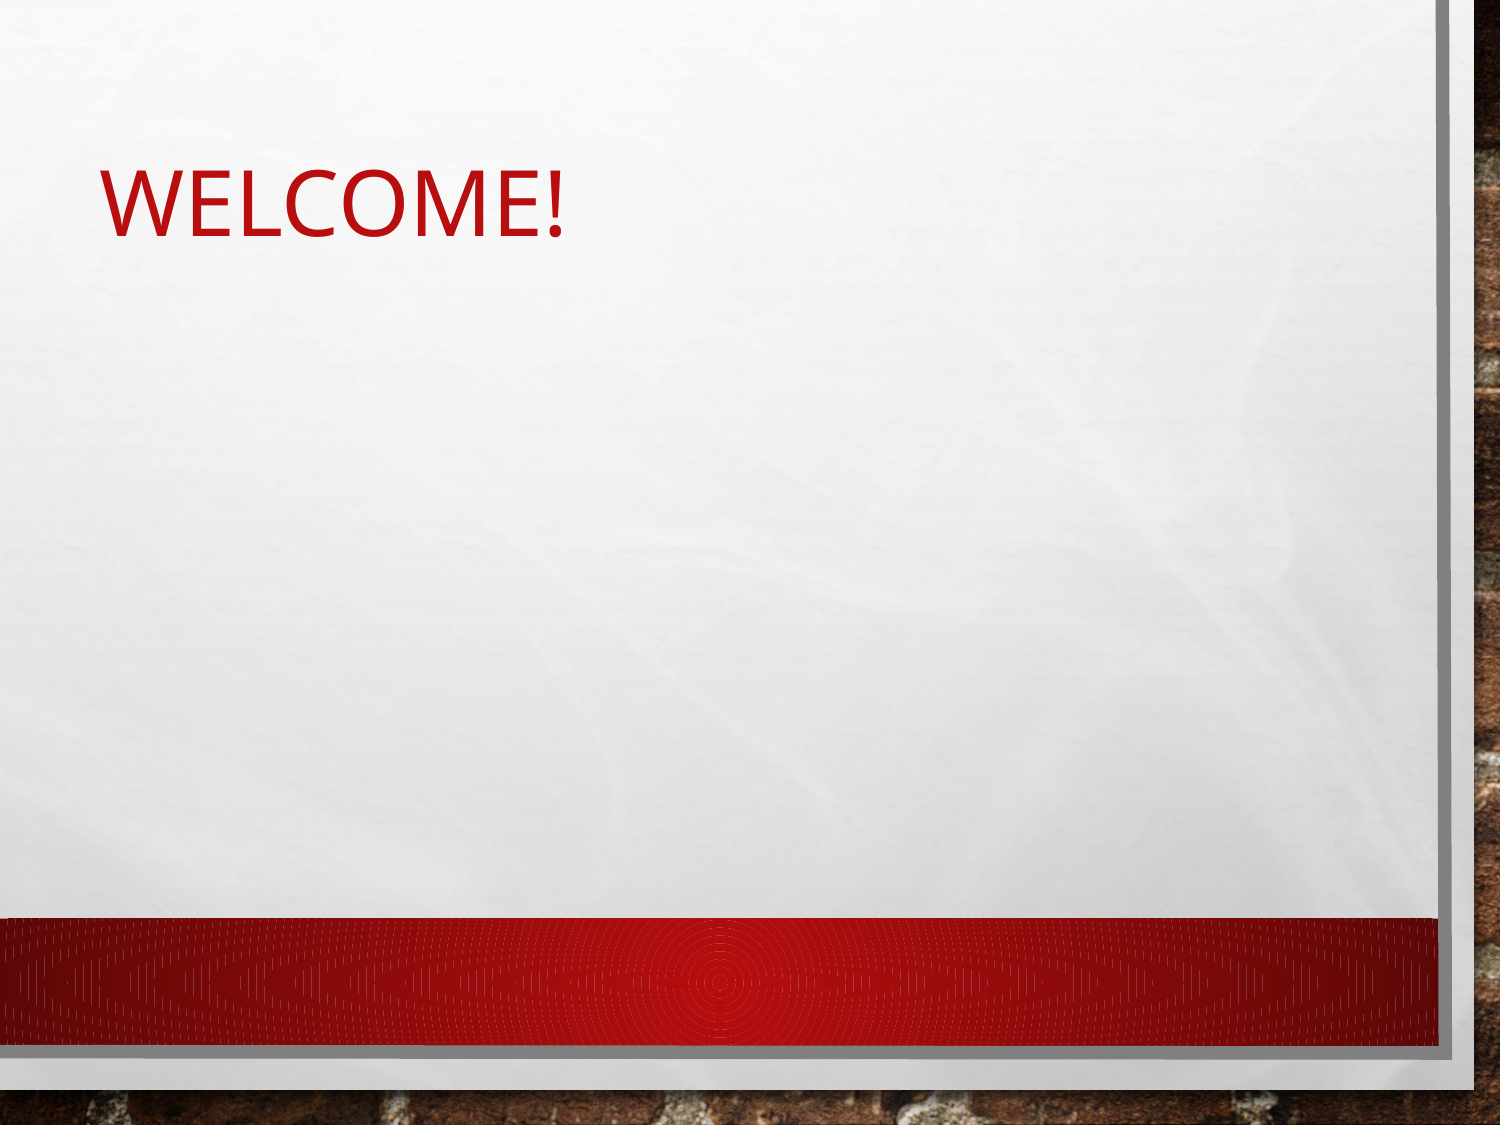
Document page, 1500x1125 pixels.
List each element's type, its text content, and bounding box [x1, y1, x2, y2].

picture [0, 0, 1500, 1125]
title Welcome! [84, 112, 1364, 302]
